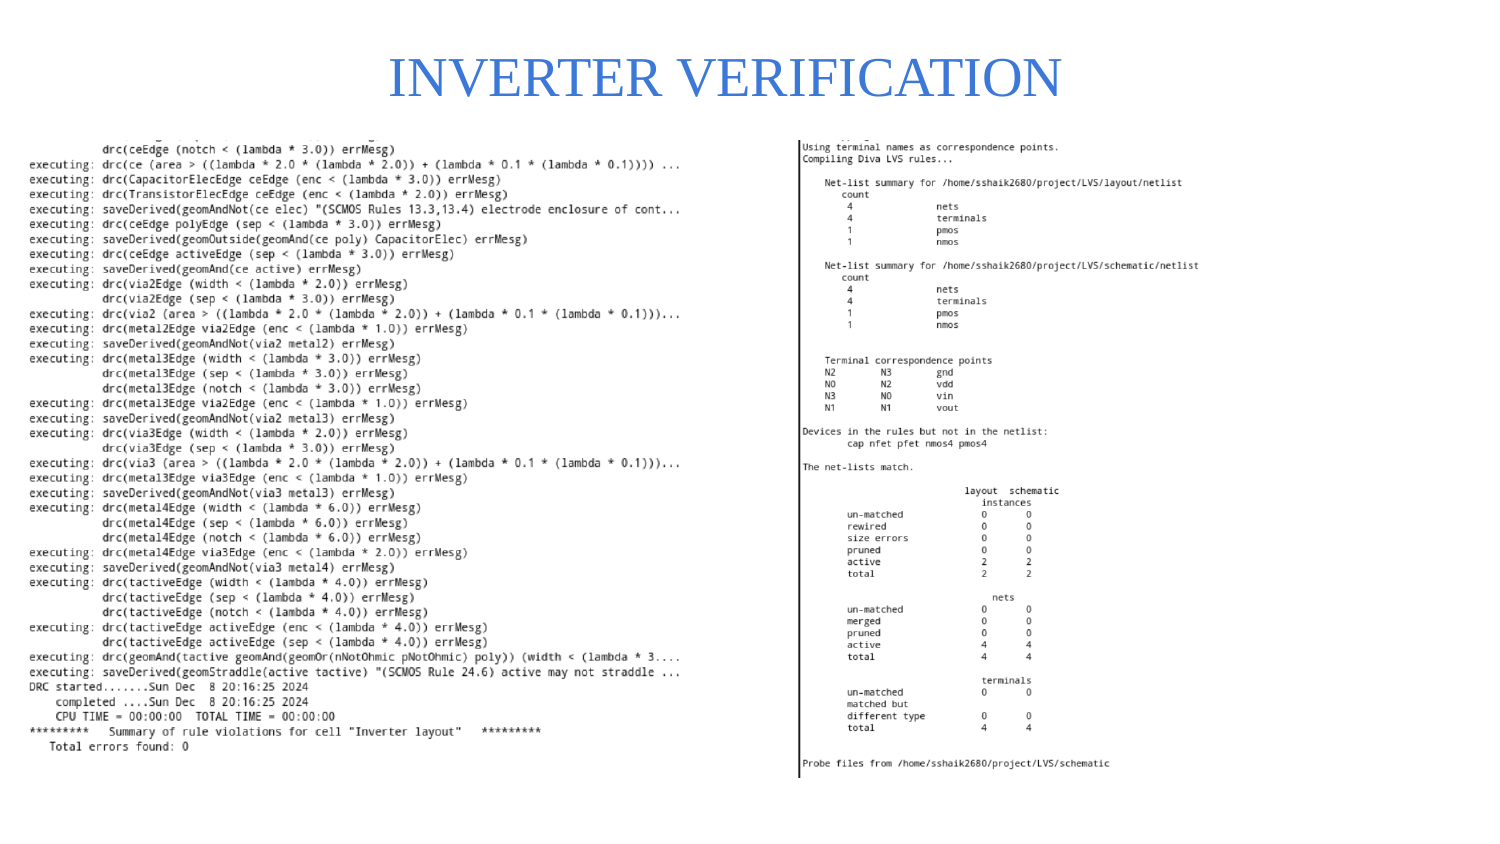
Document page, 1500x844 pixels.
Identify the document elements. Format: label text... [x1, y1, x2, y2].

title INVERTER VERIFICATION [373, 24, 1106, 126]
picture [797, 139, 1433, 779]
picture [26, 139, 759, 764]
